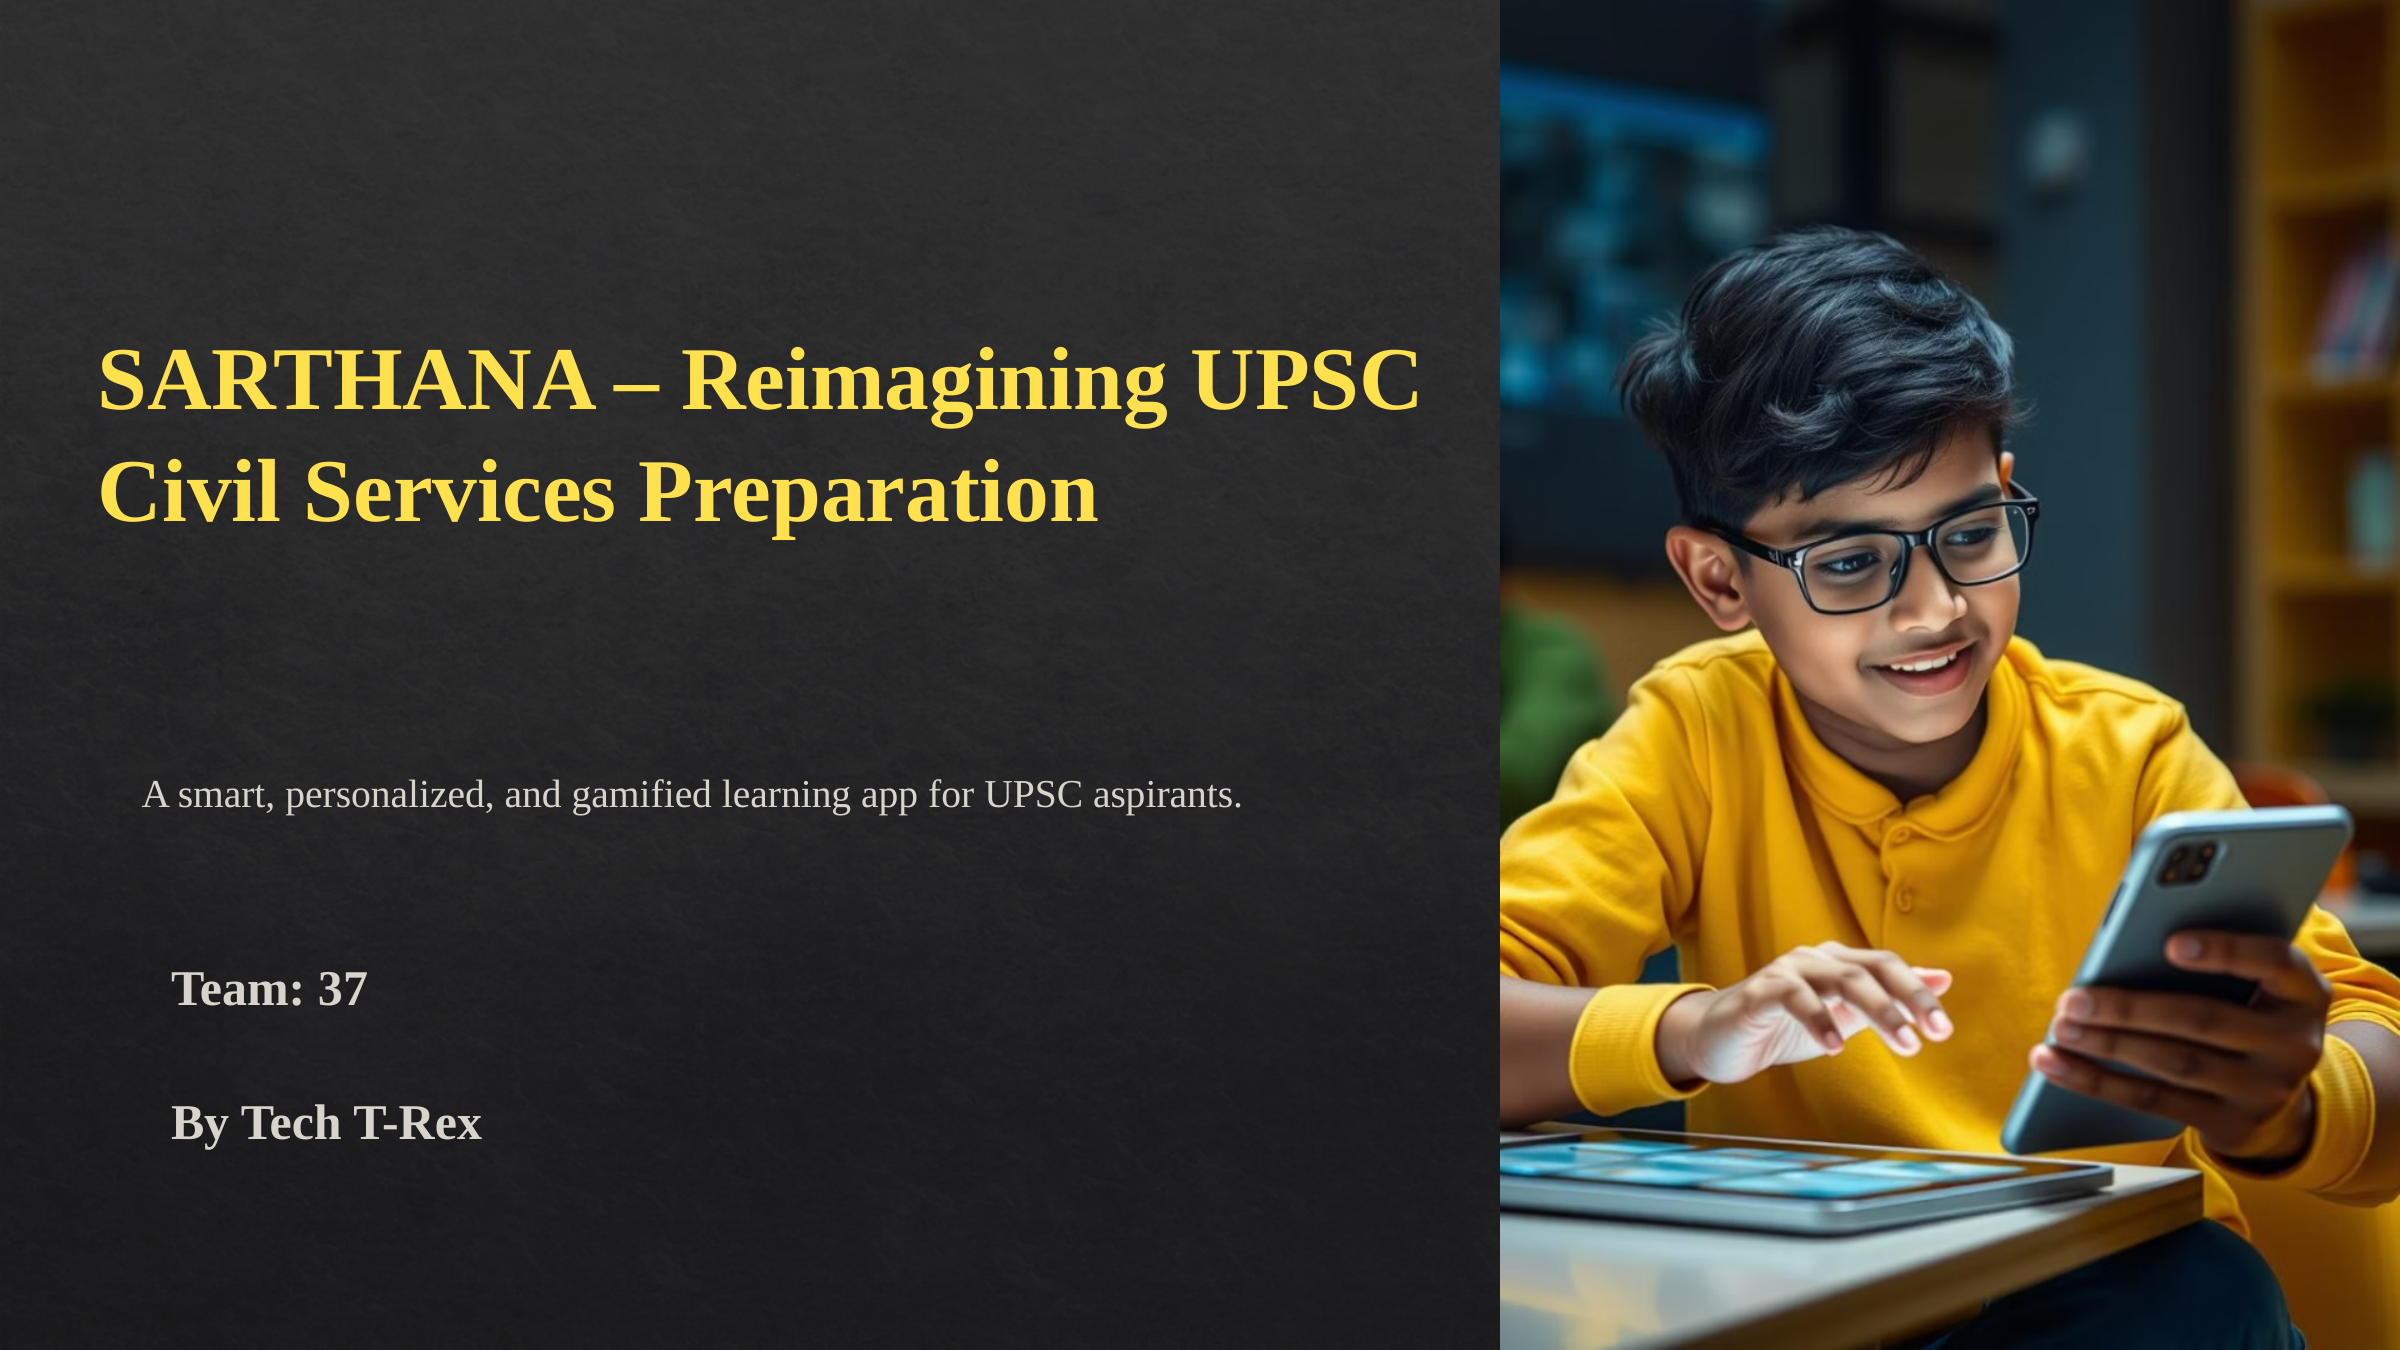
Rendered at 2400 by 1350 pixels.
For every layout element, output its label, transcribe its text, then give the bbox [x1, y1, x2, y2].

text_box SARTHANA – Reimagining UPSC Civil Services Preparation [97, 314, 1457, 553]
text_box Team: 37 [170, 944, 511, 1016]
text_box By Tech T-Rex [170, 1078, 536, 1150]
text_box A smart, personalized, and gamified learning app for UPSC aspirants. [141, 751, 1359, 881]
picture [1499, 0, 2400, 1350]
